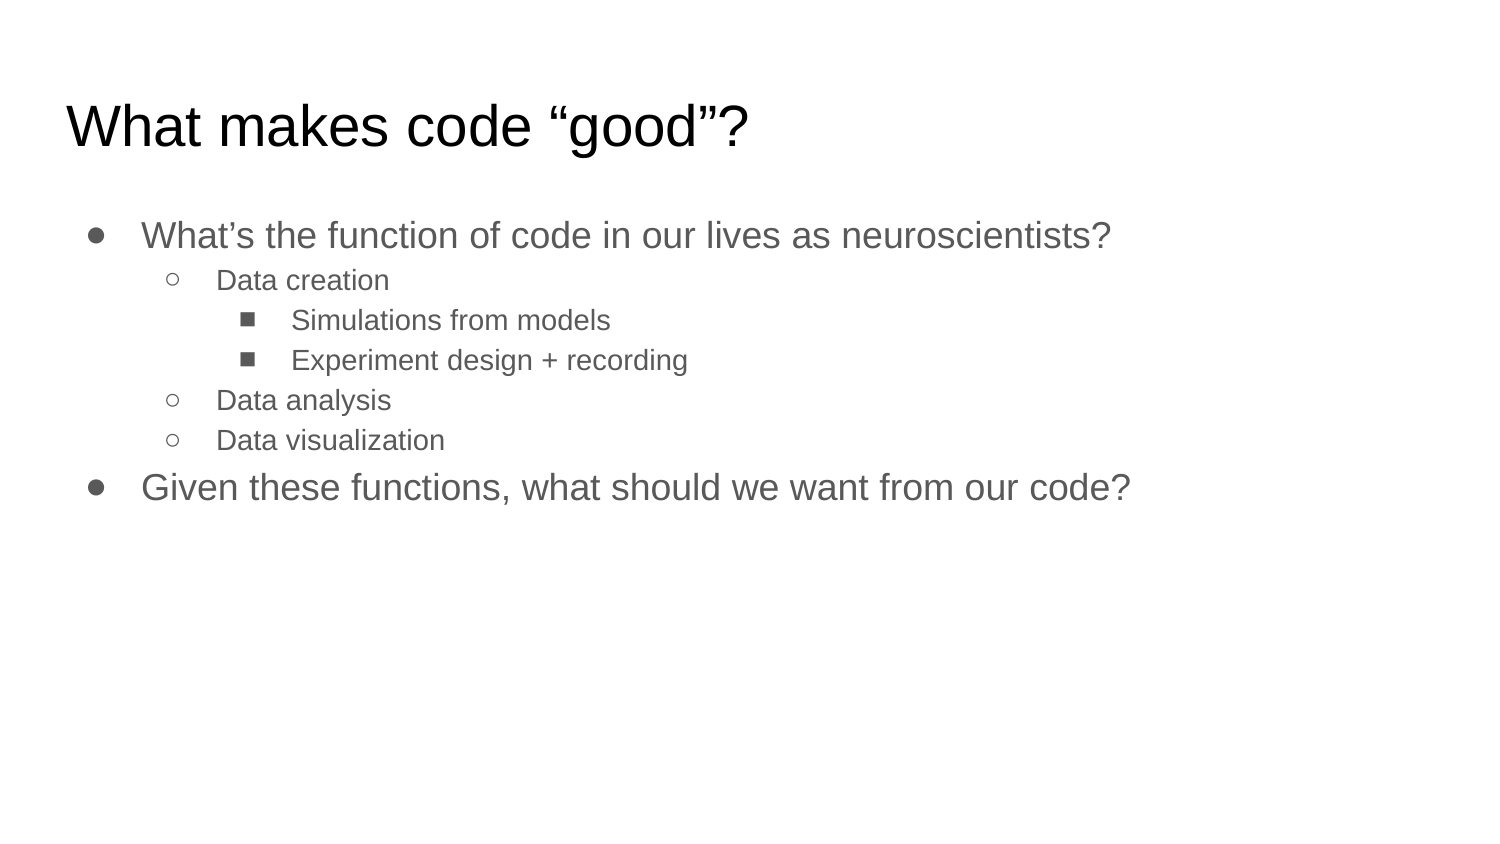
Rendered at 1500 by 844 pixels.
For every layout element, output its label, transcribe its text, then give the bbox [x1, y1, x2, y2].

title What makes code “good”? [51, 72, 1449, 167]
list What’s the function of code in our lives as neuroscientists? Data creation Simulations from models Experiment design + recording Data analysis Data visualization Given these functions, what should we want from our code? [51, 189, 1449, 750]
